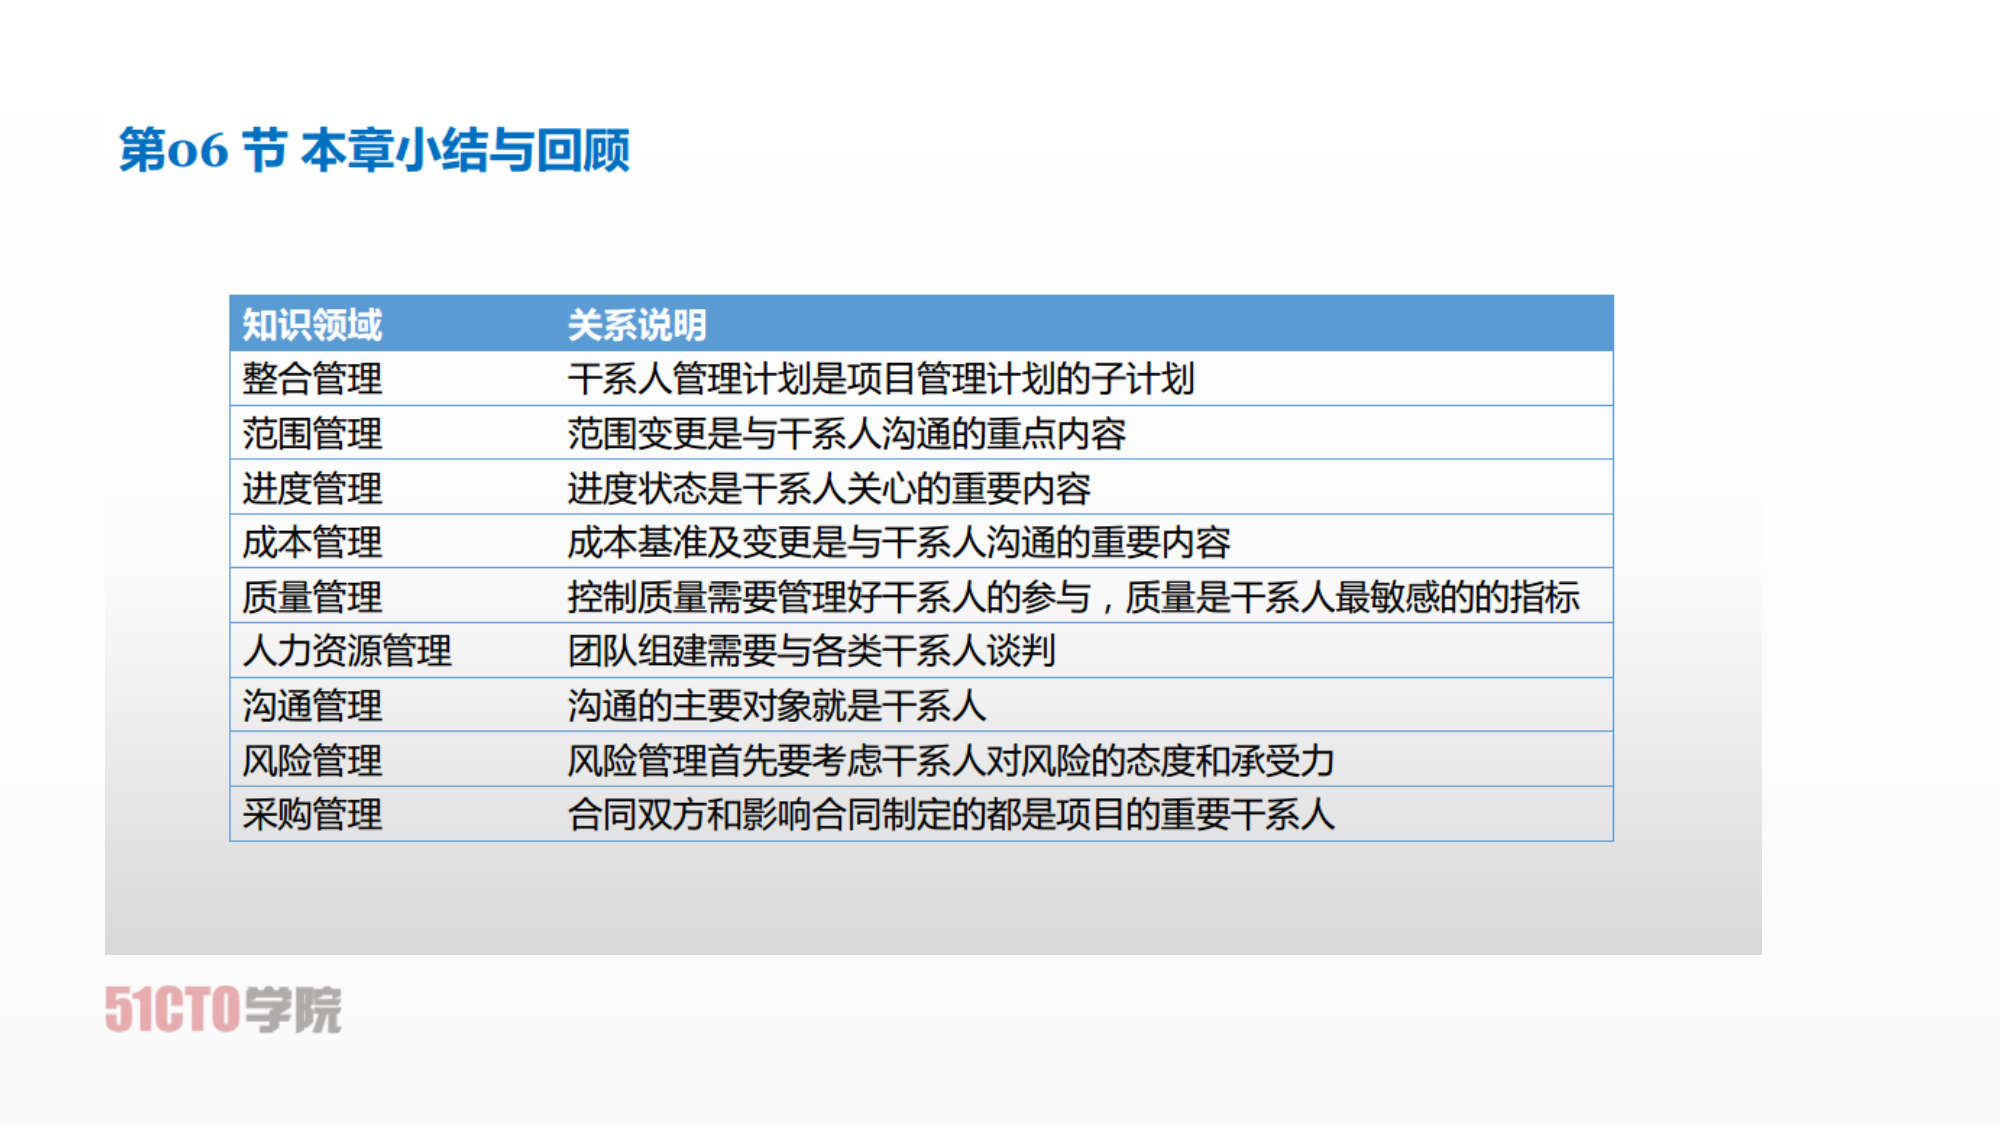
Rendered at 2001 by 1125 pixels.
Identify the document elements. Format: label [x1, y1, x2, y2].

picture [45, 101, 1762, 1057]
